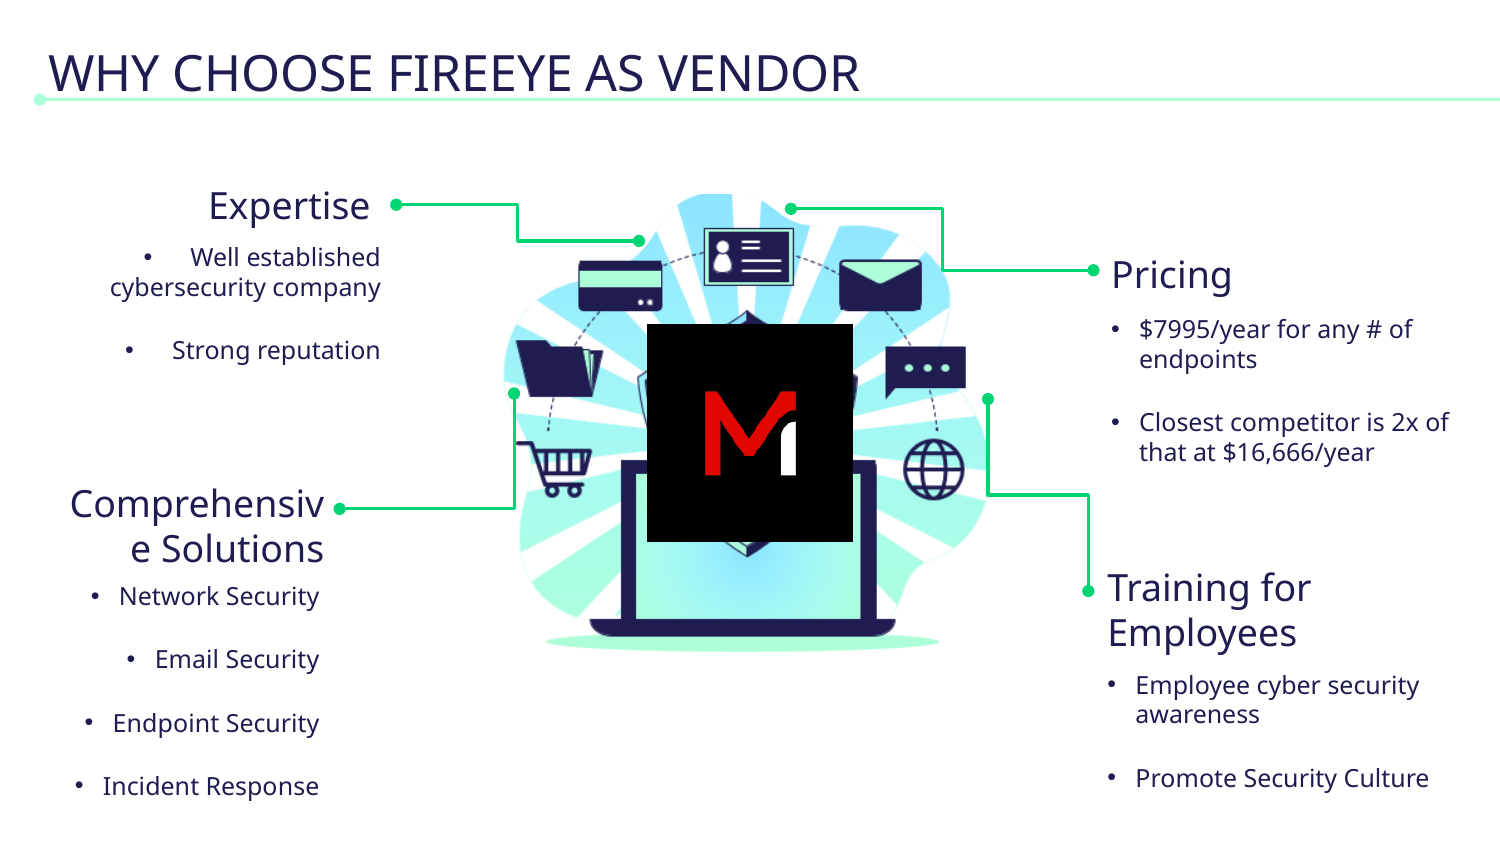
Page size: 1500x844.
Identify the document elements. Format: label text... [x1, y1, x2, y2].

list Network Security Email Security Endpoint Security Incident Response [4, 565, 335, 844]
title WHY CHOOSE FIREEYE AS VENDOR [33, 25, 1032, 115]
picture [492, 194, 997, 662]
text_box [339, 393, 515, 510]
list Well established cybersecurity company Strong reputation [34, 226, 397, 461]
title Training for Employees [1092, 549, 1389, 638]
title Expertise [89, 166, 386, 256]
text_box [790, 208, 1094, 271]
title Pricing [1096, 236, 1393, 325]
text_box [395, 204, 640, 242]
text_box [987, 398, 1089, 592]
title Comprehensive Solutions [43, 464, 340, 554]
list Employee cyber security awareness Promote Security Culture [1092, 654, 1500, 844]
list $7995/year for any # of endpoints Closest competitor is 2x of that at $16,666/year [1096, 298, 1474, 504]
